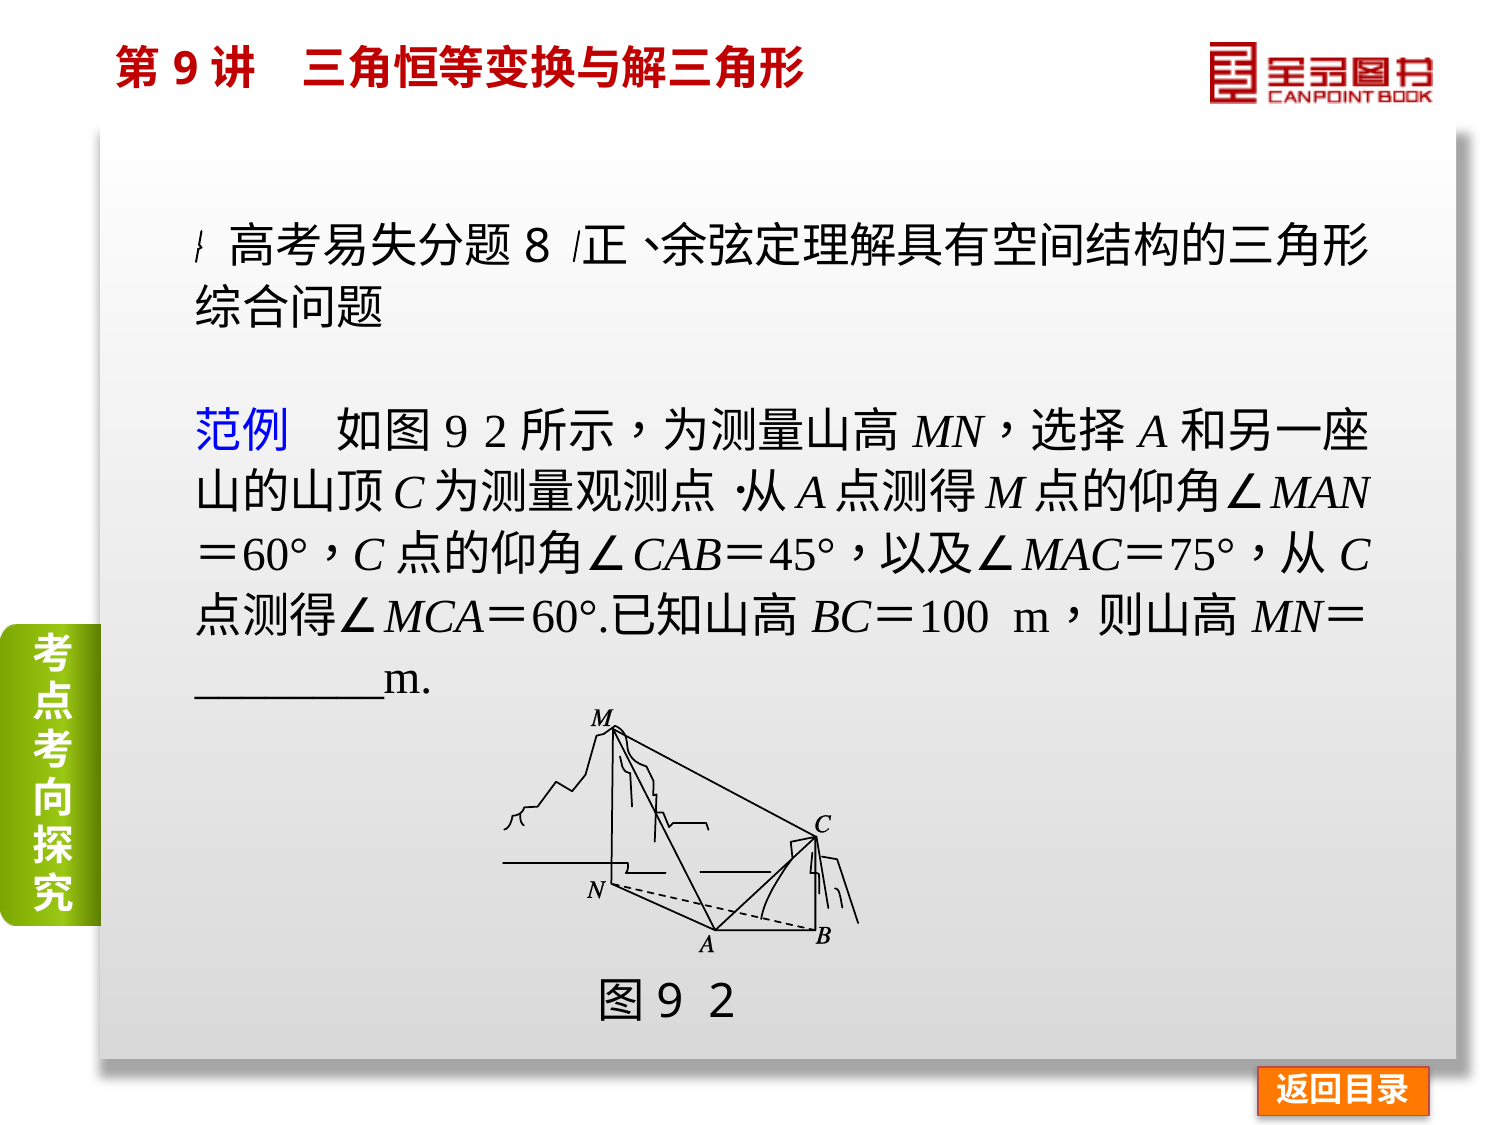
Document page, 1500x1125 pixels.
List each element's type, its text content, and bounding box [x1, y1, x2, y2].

text_box 返回目录 [1257, 1066, 1430, 1116]
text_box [194, 214, 1371, 1097]
text_box 第9讲 三角恒等变换与解三角形 [100, 27, 1199, 106]
picture [0, 623, 101, 927]
picture [1210, 42, 1433, 104]
